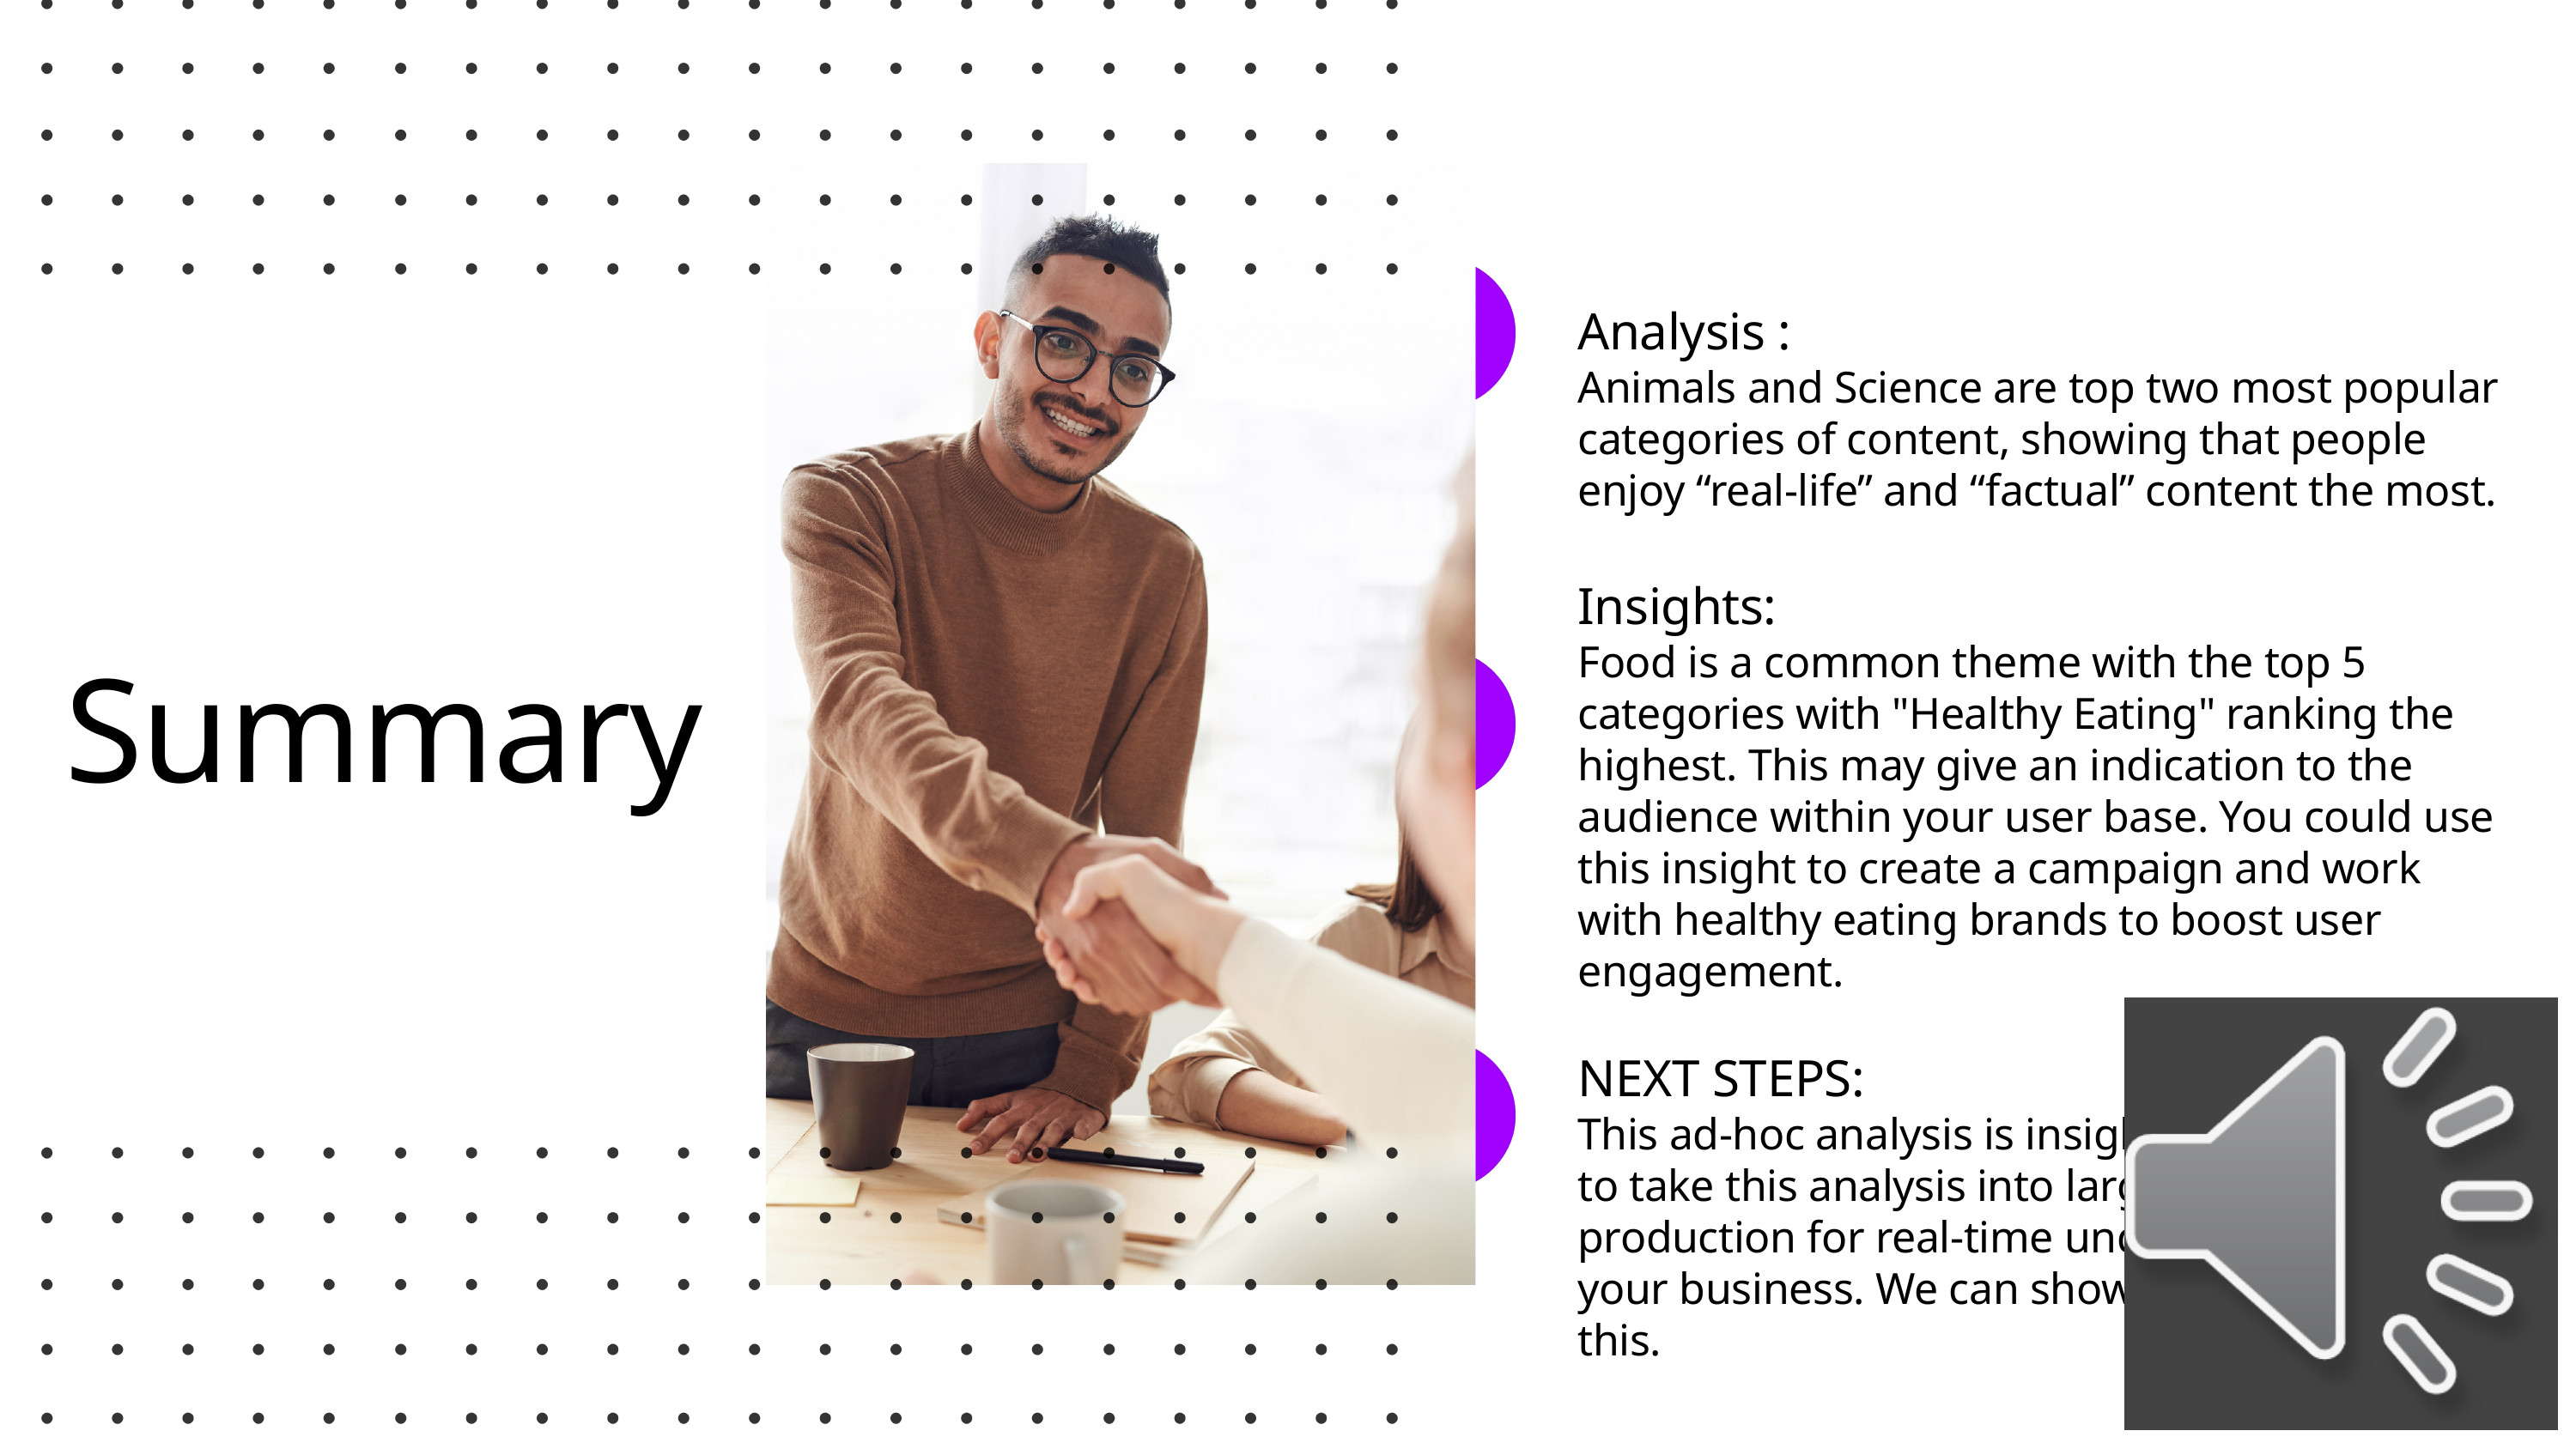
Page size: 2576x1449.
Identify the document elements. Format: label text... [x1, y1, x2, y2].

picture [2123, 996, 2560, 1432]
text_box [33, 1143, 1402, 1428]
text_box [1631, 980, 2432, 1104]
text_box Summary [64, 639, 727, 811]
text_box Analysis : Animals and Science are top two most popular categories of content, showing that people enjoy “real-life” and “factual” content the most. Insights: Food is a common theme with the top 5 categories with "Healthy Eating" ranking the highest. This may give an indication to the audience within your user base. You could use this insight to create a campaign and work with healthy eating brands to boost user engagement. NEXT STEPS: This ad-hoc analysis is insightful, but it's time to take this analysis into large scale production for real-time understanding of your business. We can show you how to do this. [1577, 239, 2504, 1365]
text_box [33, 0, 1402, 278]
picture [765, 163, 1562, 1286]
